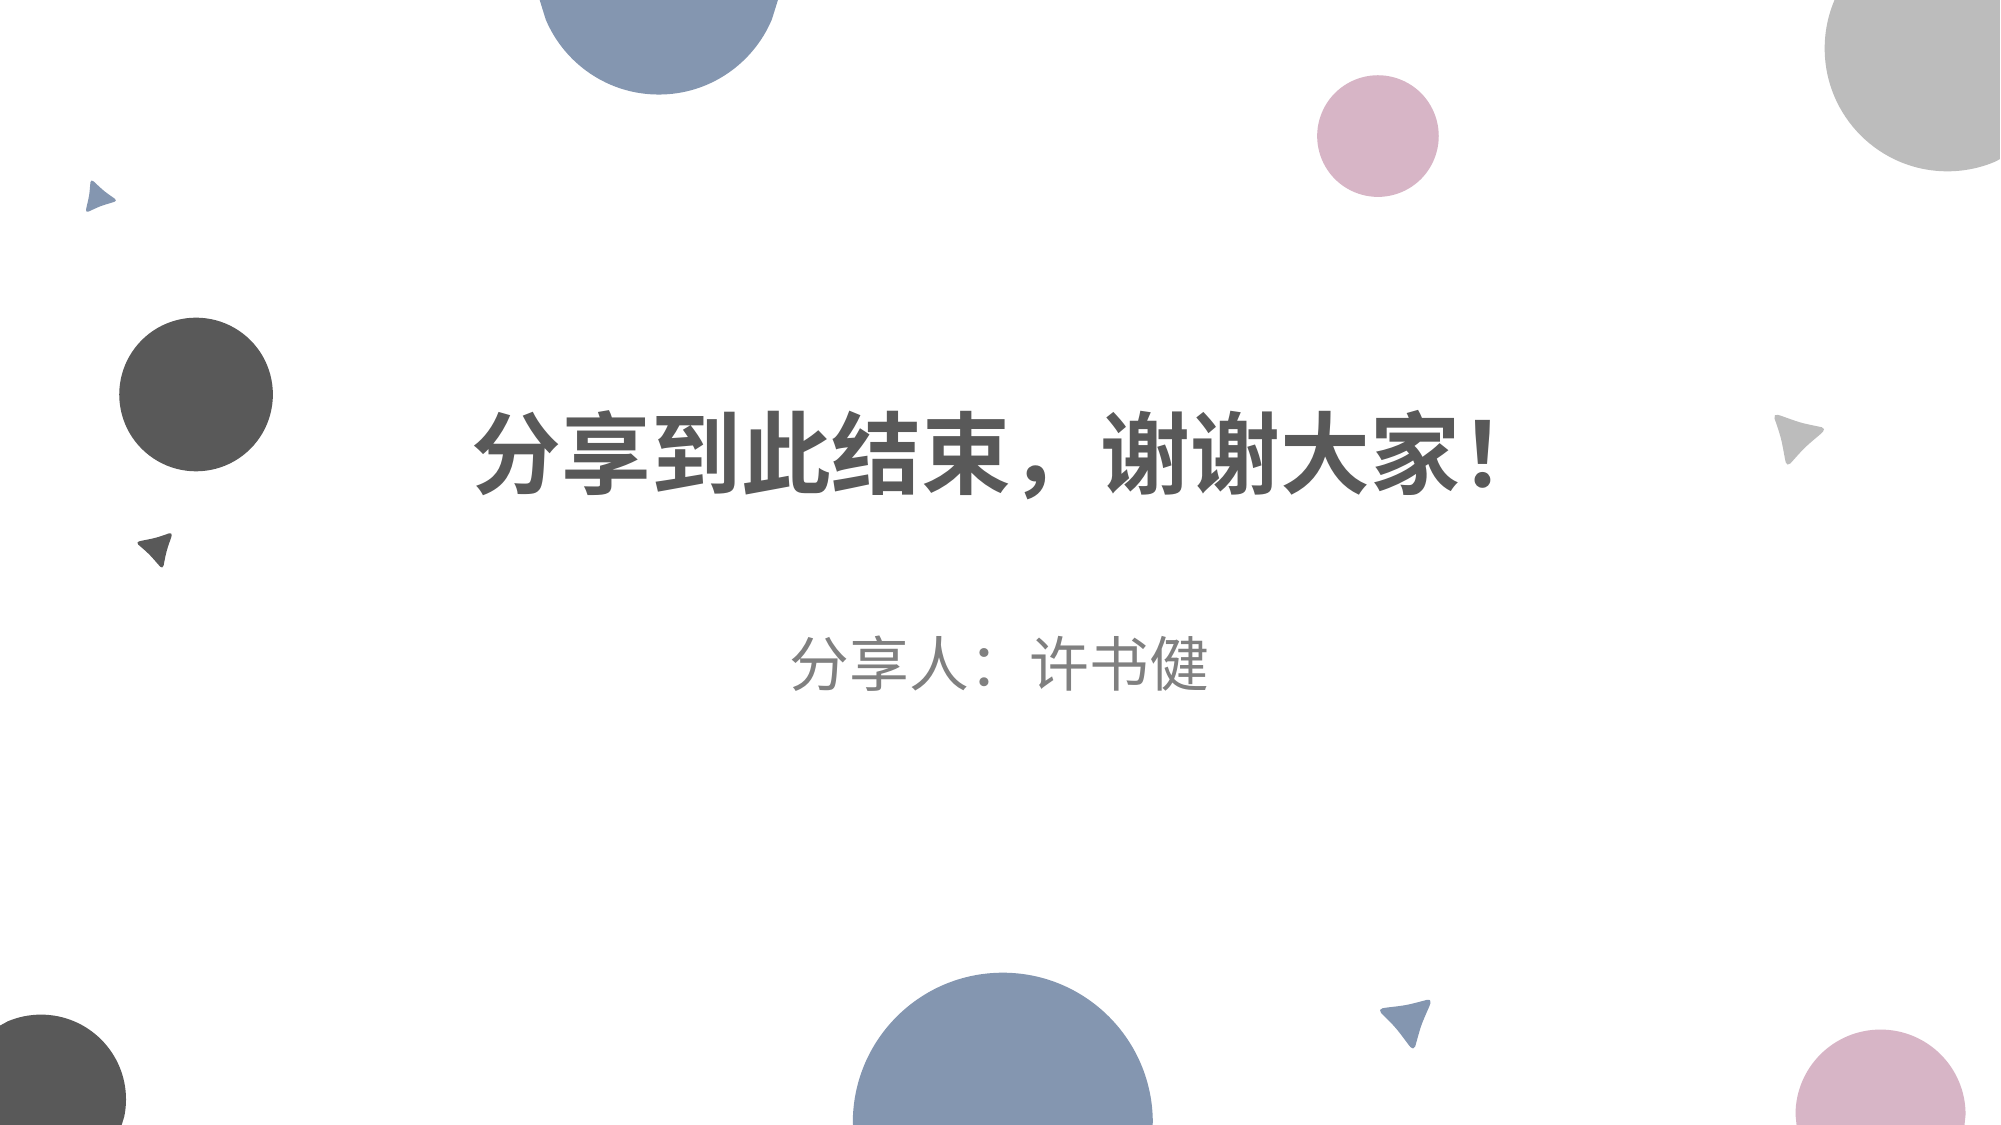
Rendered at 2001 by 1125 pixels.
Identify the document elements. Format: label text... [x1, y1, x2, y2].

title 分享到此结束，谢谢大家！ [360, 215, 1664, 514]
subtitle 分享人：许书健 [507, 604, 1493, 702]
